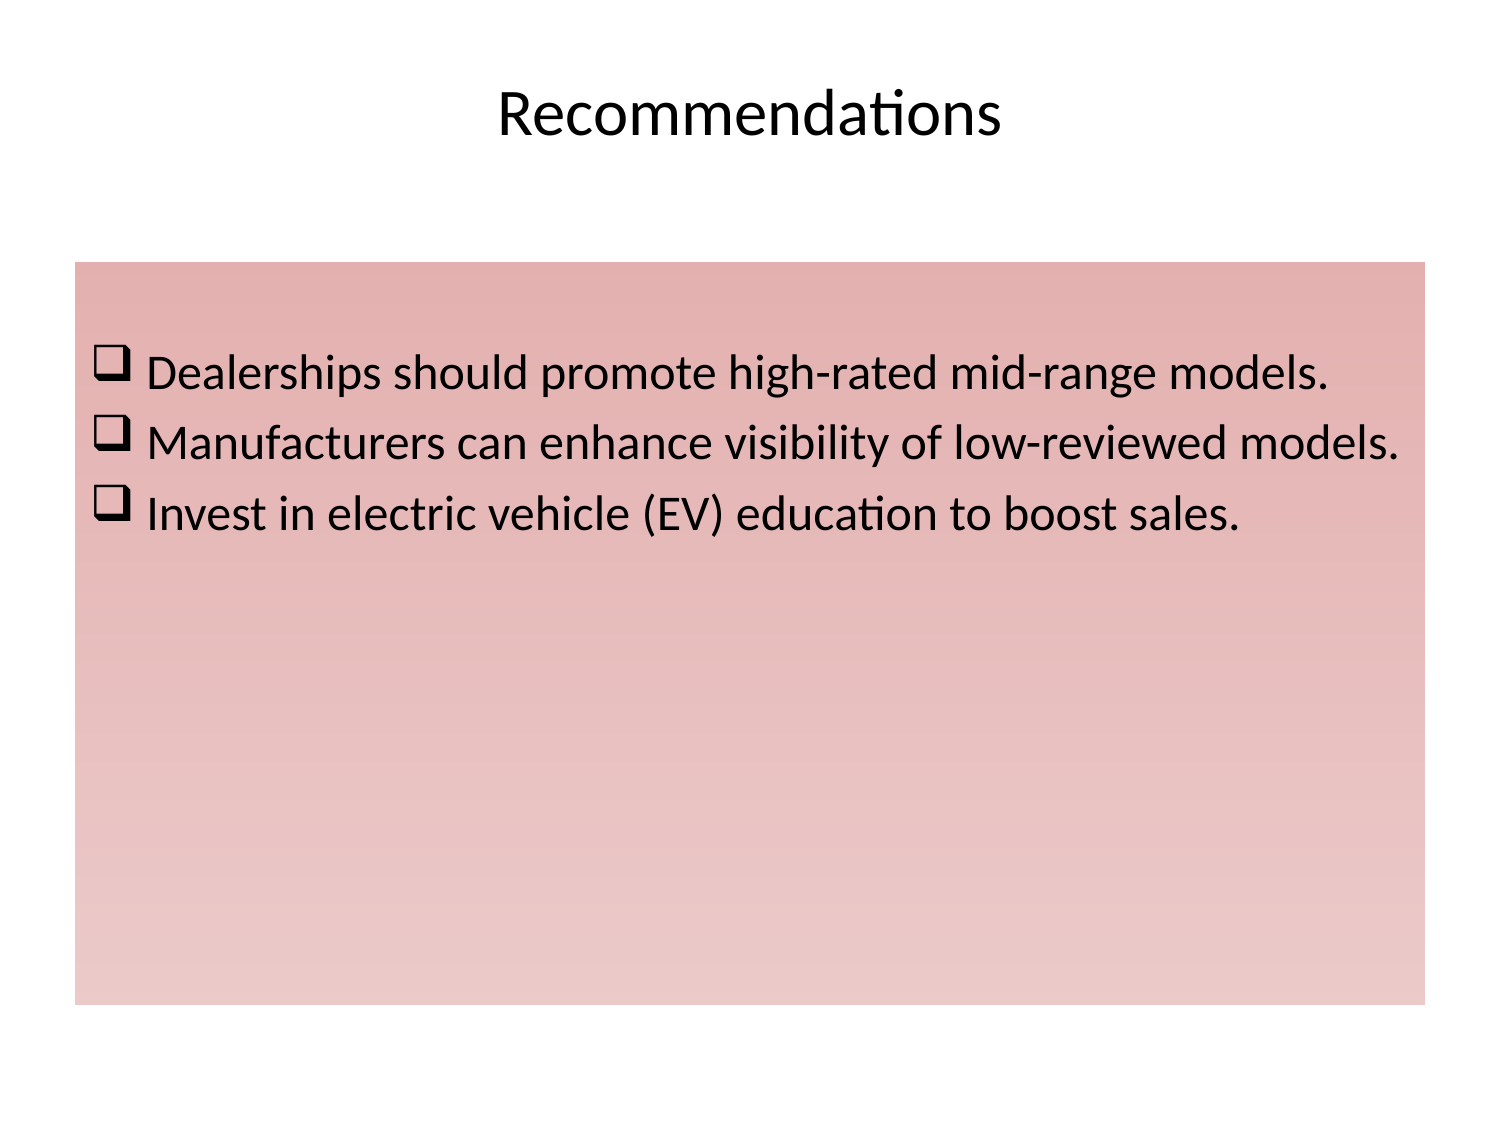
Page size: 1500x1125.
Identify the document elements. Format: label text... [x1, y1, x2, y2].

list Dealerships should promote high-rated mid-range models. Manufacturers can enhance visibility of low-reviewed models. Invest in electric vehicle (EV) education to boost sales. [75, 262, 1425, 1005]
title Recommendations [75, 45, 1425, 172]
